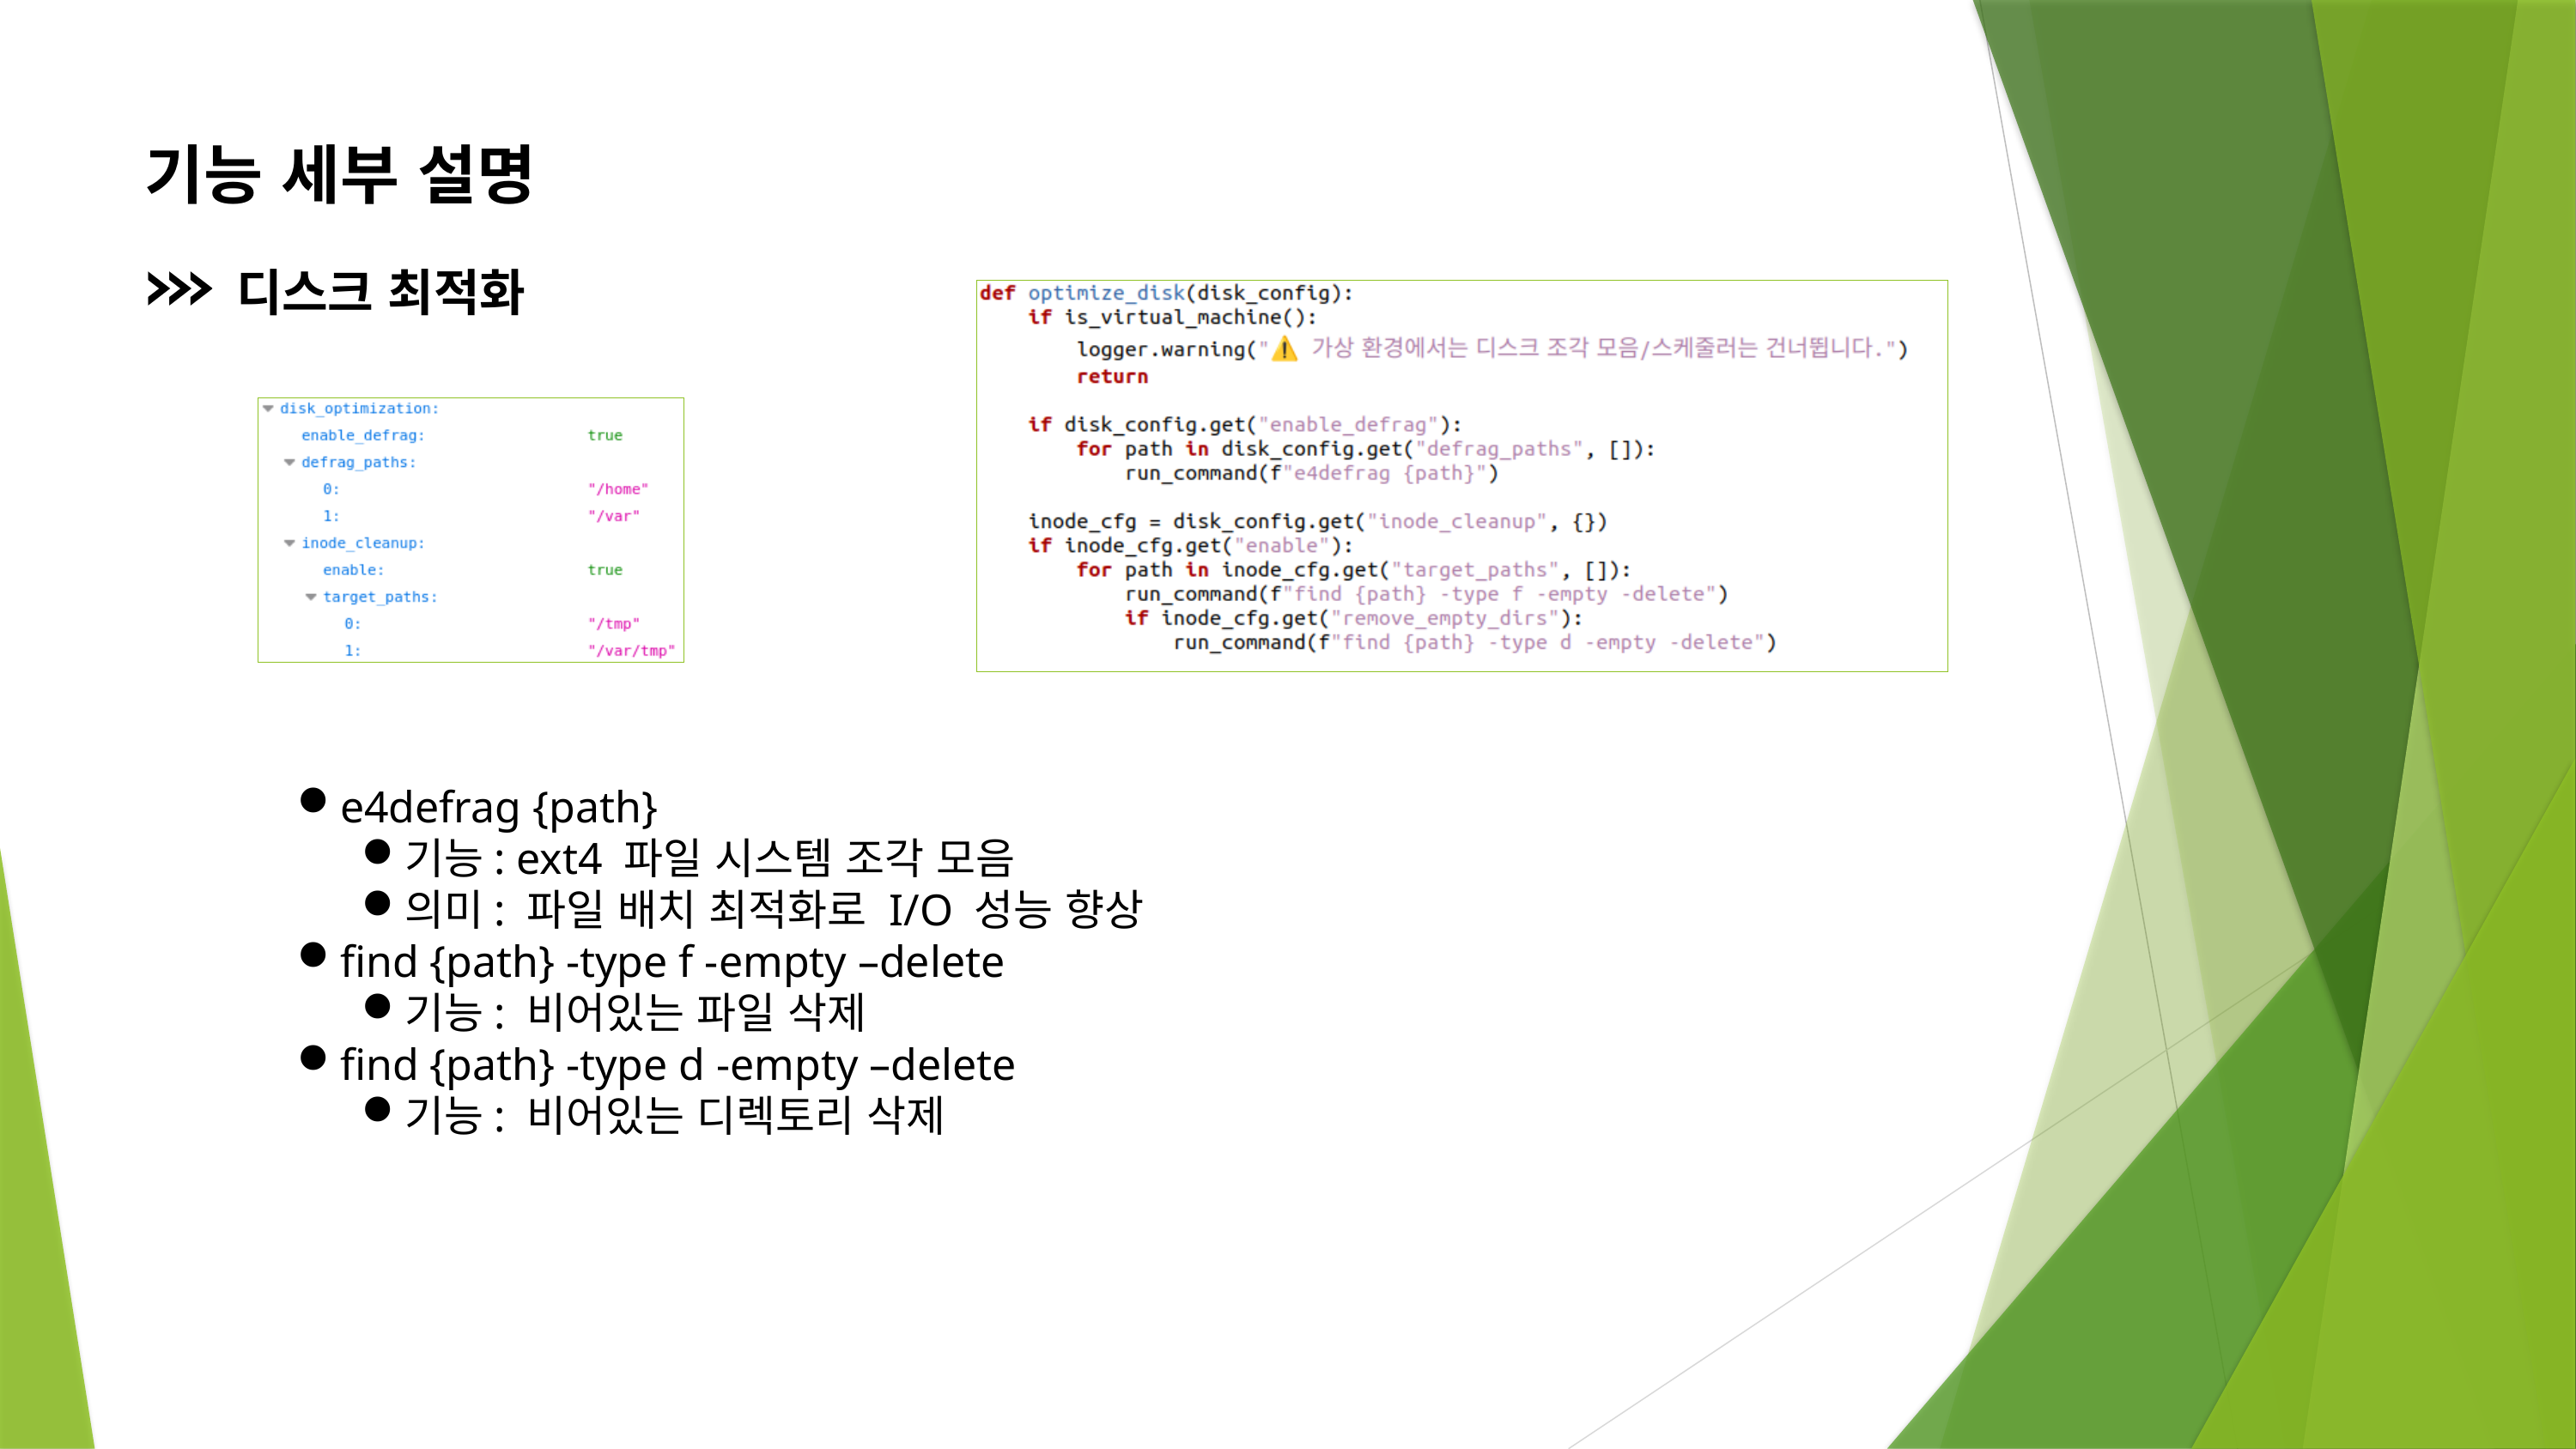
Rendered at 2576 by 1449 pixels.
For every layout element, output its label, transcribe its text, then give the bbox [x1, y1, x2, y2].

text_box e4defrag {path} 기능: ext4 파일 시스템 조각 모음 의미: 파일 배치 최적화로 I/O 성능 향상 find {path} -type f -empty –delete 기능: 비어있는 파일 삭제 find {path} -type d -empty –delete 기능: 비어있는 디렉토리 삭제 [284, 773, 1839, 1147]
text_box 기능 세부 설명 [144, 136, 1042, 212]
picture [257, 397, 685, 664]
text_box 디스크 최적화 [236, 271, 1494, 322]
text_box [148, 271, 213, 306]
picture [975, 279, 1949, 673]
